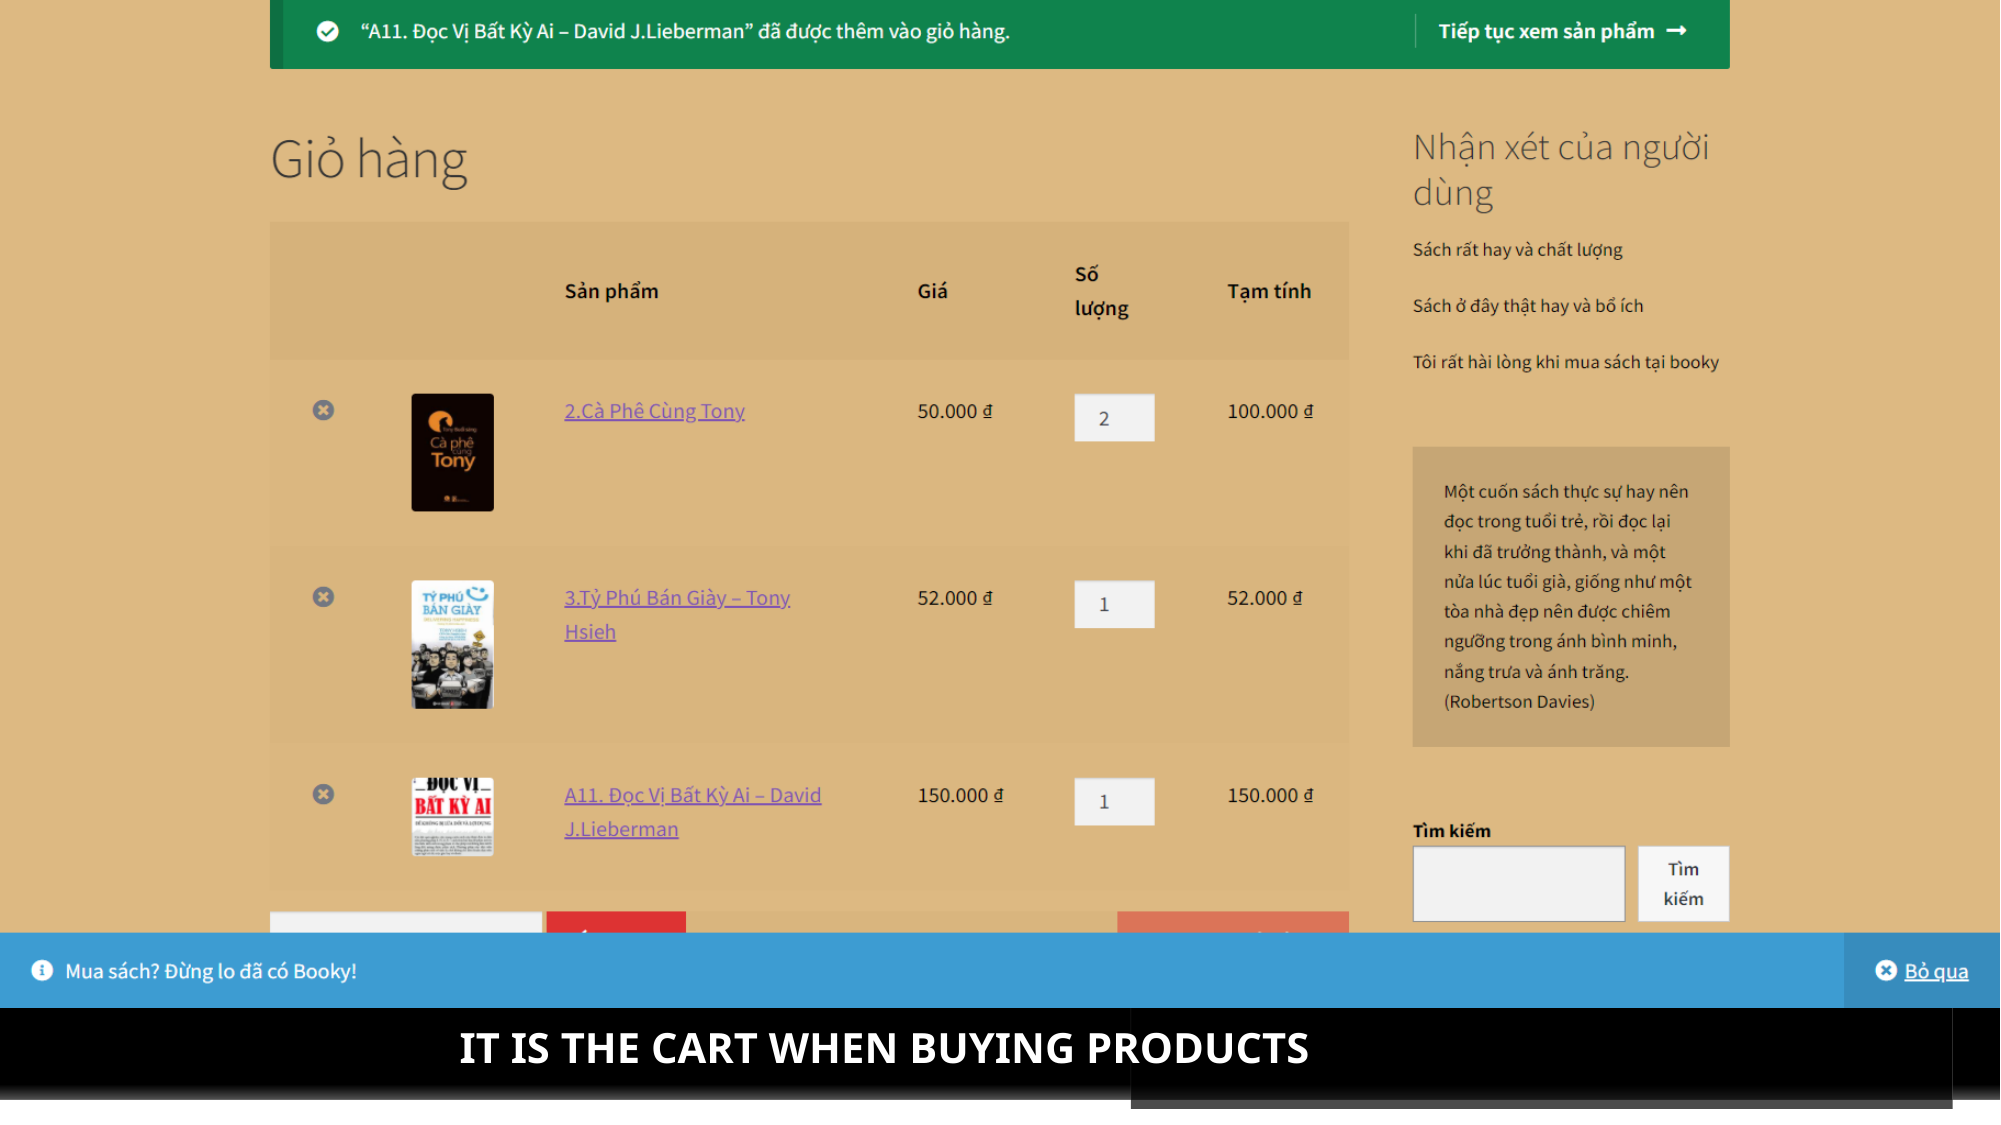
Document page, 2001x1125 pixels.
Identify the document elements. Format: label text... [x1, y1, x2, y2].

picture [0, 0, 2000, 1008]
subtitle It is the Cart when buying products [230, 1027, 1321, 1125]
